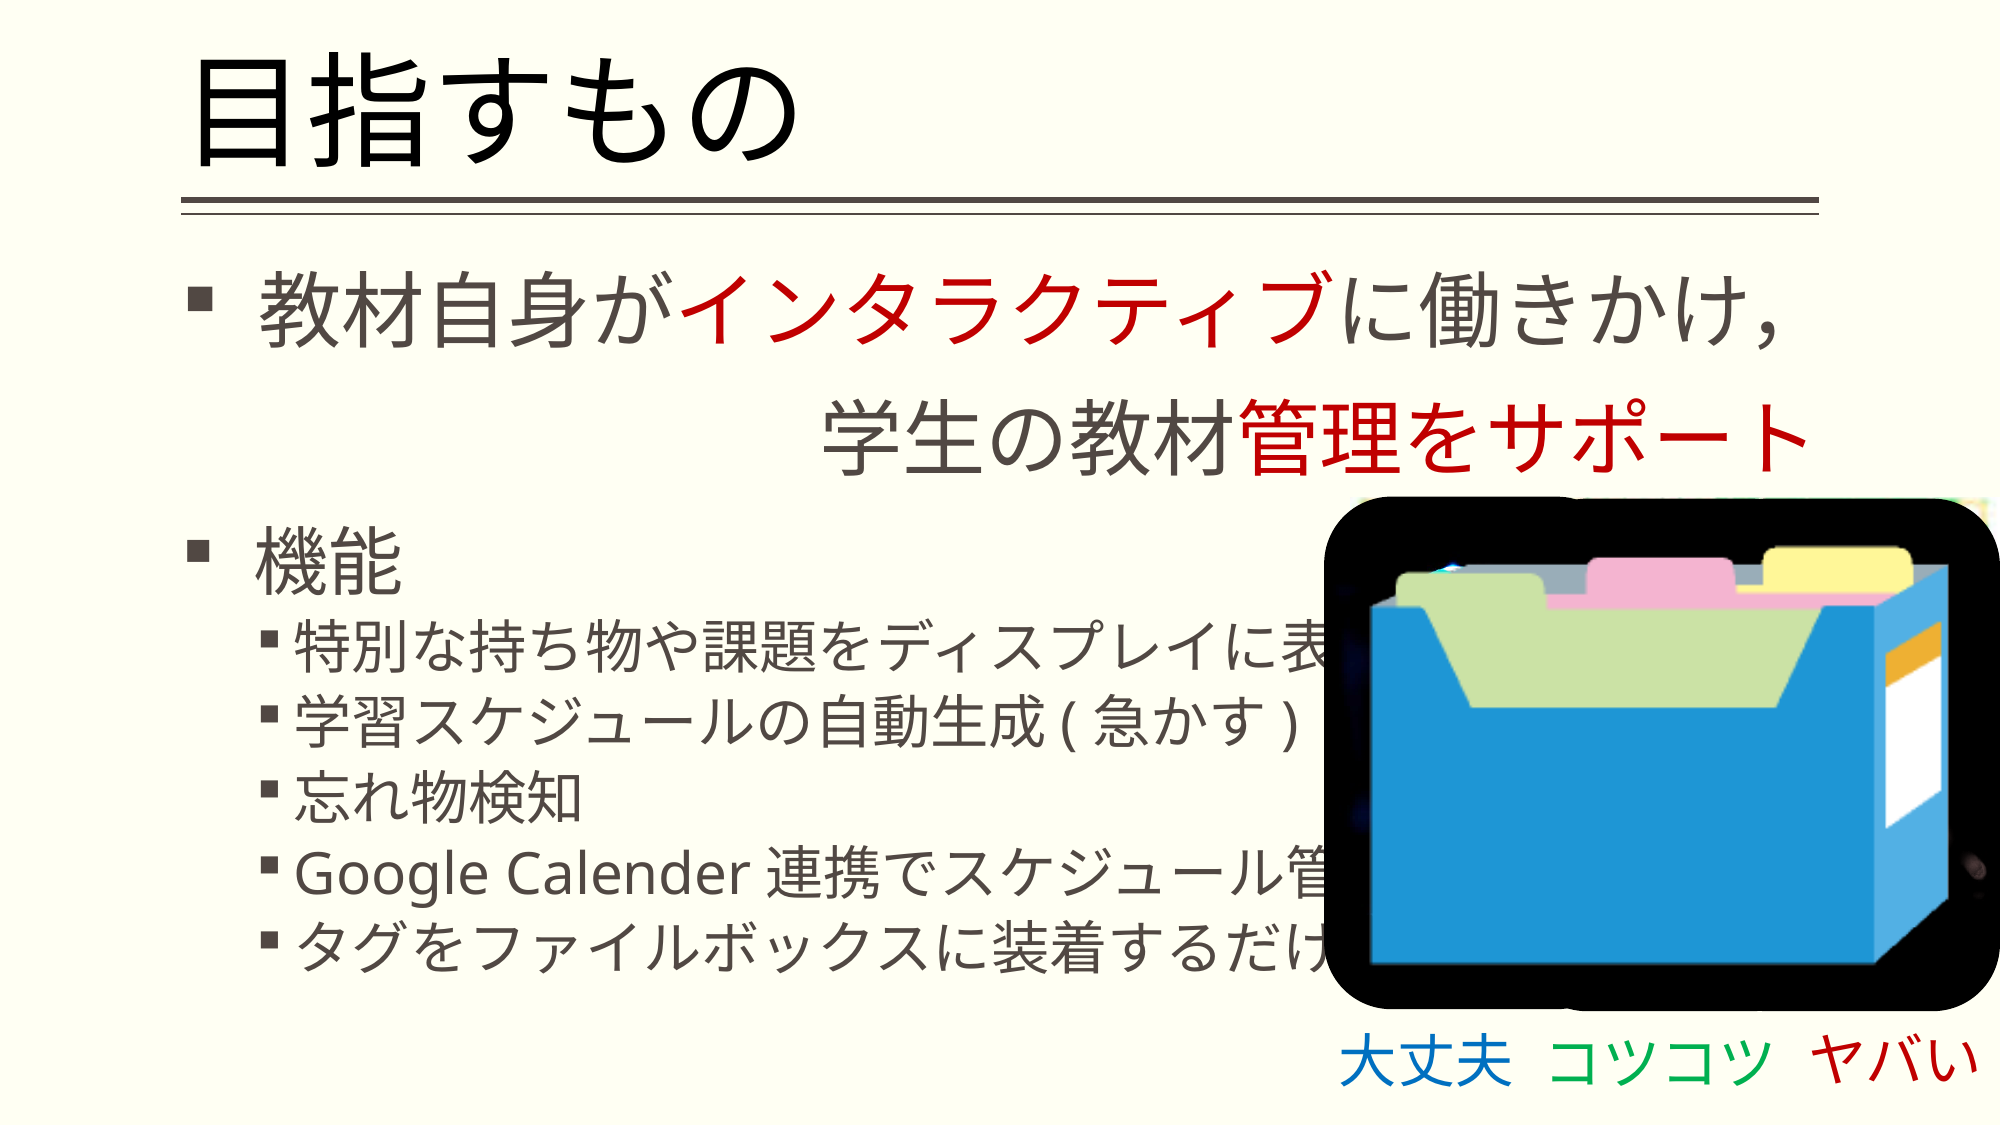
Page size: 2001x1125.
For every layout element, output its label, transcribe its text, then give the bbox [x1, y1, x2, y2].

list 教材自身がインタラクティブに働きかけ， 学生の教材管理をサポート 機能 特別な持ち物や課題をディスプレイに表示 学習スケジュールの自動生成(急かす) 忘れ物検知 Google Calender連携でスケジュール管理 タグをファイルボックスに装着するだけで機能 [181, 262, 1819, 1032]
text_box 大丈夫 [1324, 1017, 1554, 1102]
text_box ヤバい [1818, 1019, 2000, 1101]
title 目指すもの [181, 12, 1819, 193]
picture [1324, 391, 2000, 1012]
text_box コツコツ [1529, 1020, 1818, 1104]
